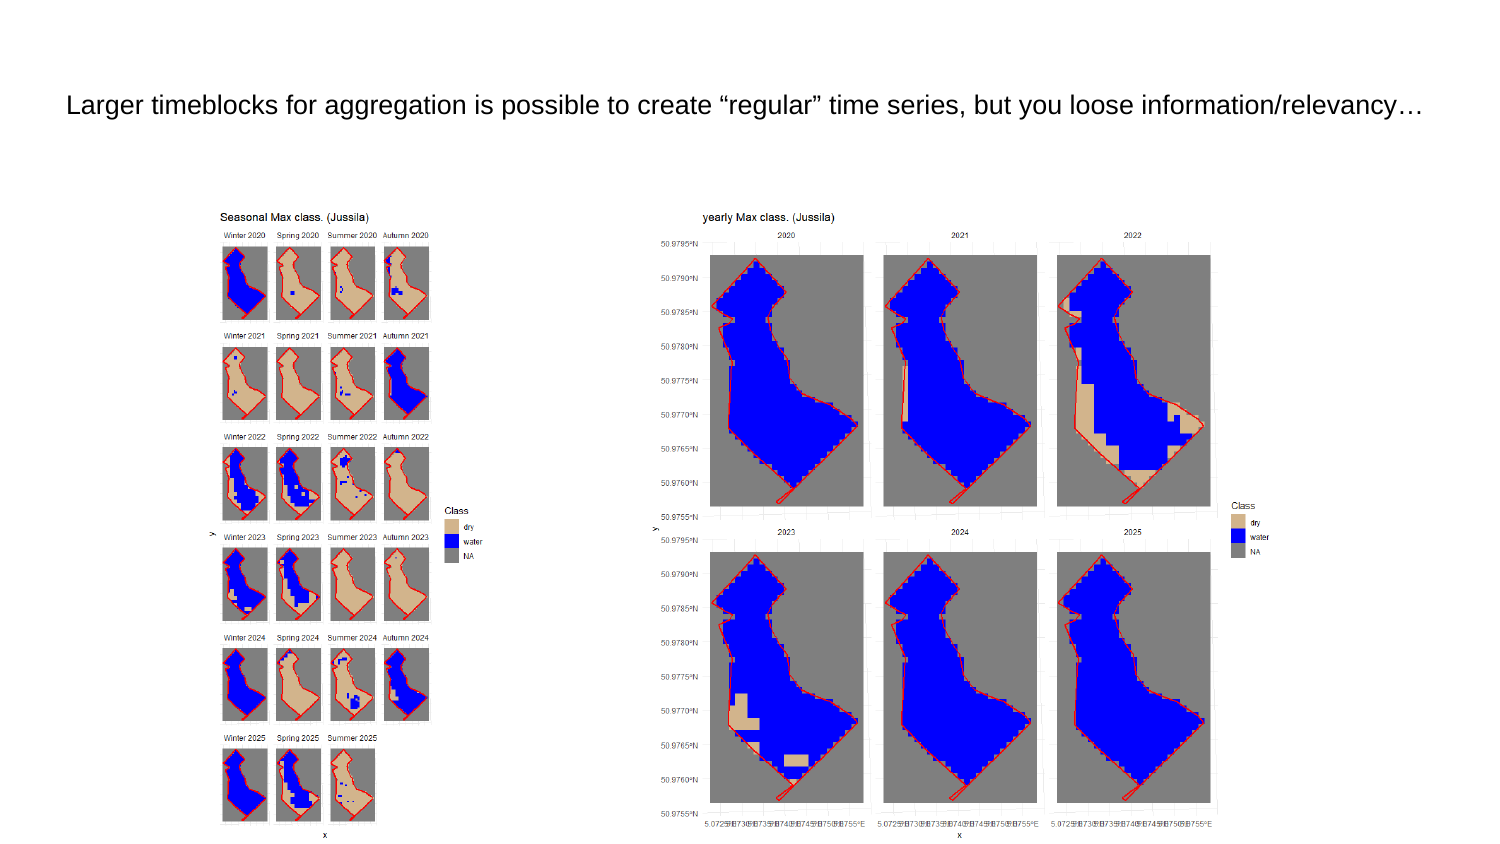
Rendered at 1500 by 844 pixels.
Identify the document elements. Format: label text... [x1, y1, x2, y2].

picture [652, 207, 1285, 844]
picture [203, 207, 489, 844]
title Larger timeblocks for aggregation is possible to create “regular” time series, but you loose information/relevancy… [51, 72, 1449, 167]
